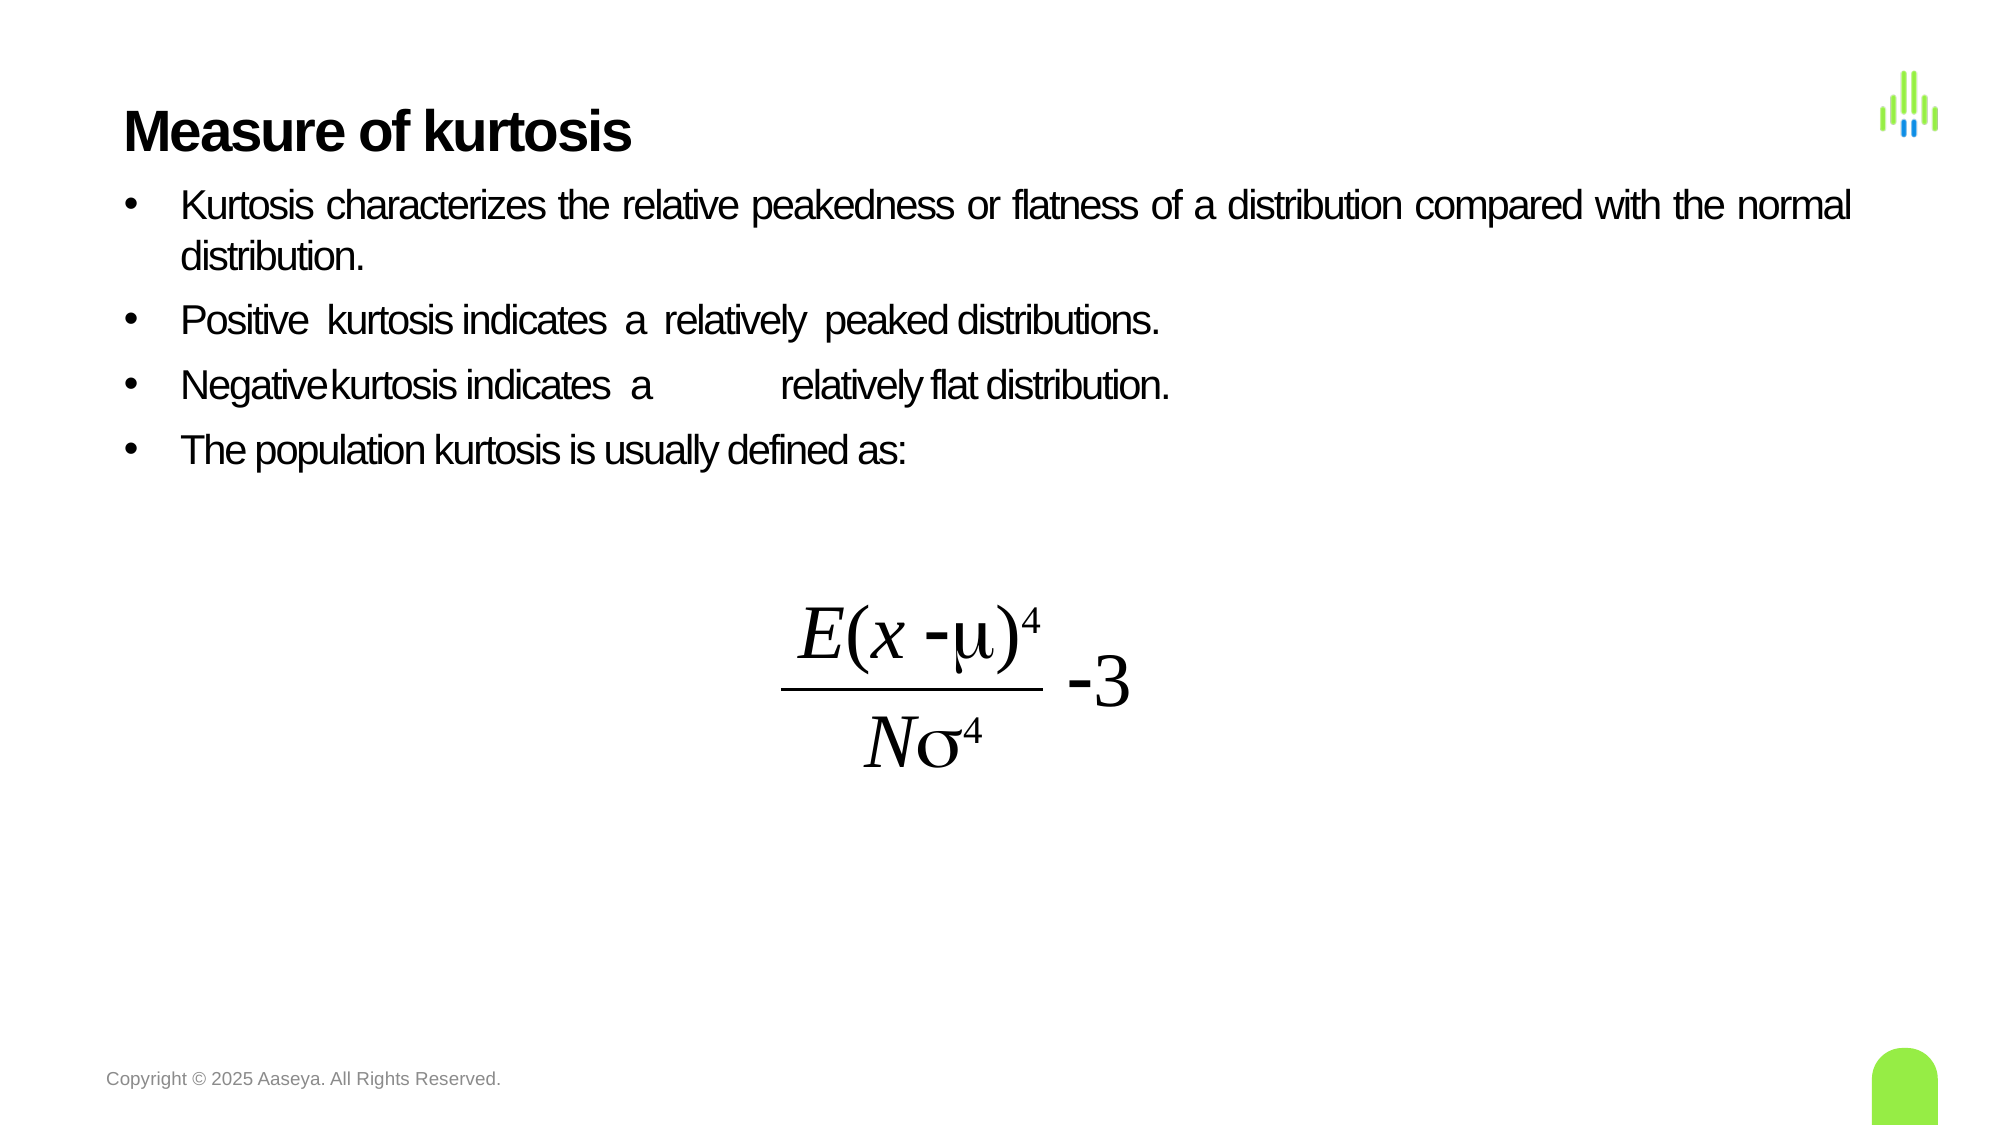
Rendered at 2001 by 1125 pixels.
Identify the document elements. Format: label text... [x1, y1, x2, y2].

text_box E(x )4 N4 [796, 690, 1044, 783]
text_box 3 [1065, 627, 1149, 723]
picture [1871, 56, 1948, 152]
text_box Measure of kurtosis Kurtosis characterizes the relative peakedness or flatness of a distribution compared with the normal distribution. Positive kurtosis indicates a relatively peaked distributions. Negative kurtosis indicates a relatively flat distribution. The population kurtosis is usually defined as: [107, 86, 1868, 480]
footer Copyright © 2025 Aaseya. All Rights Reserved. [91, 1047, 767, 1108]
text_box E(x )4 N4 [796, 562, 1044, 689]
